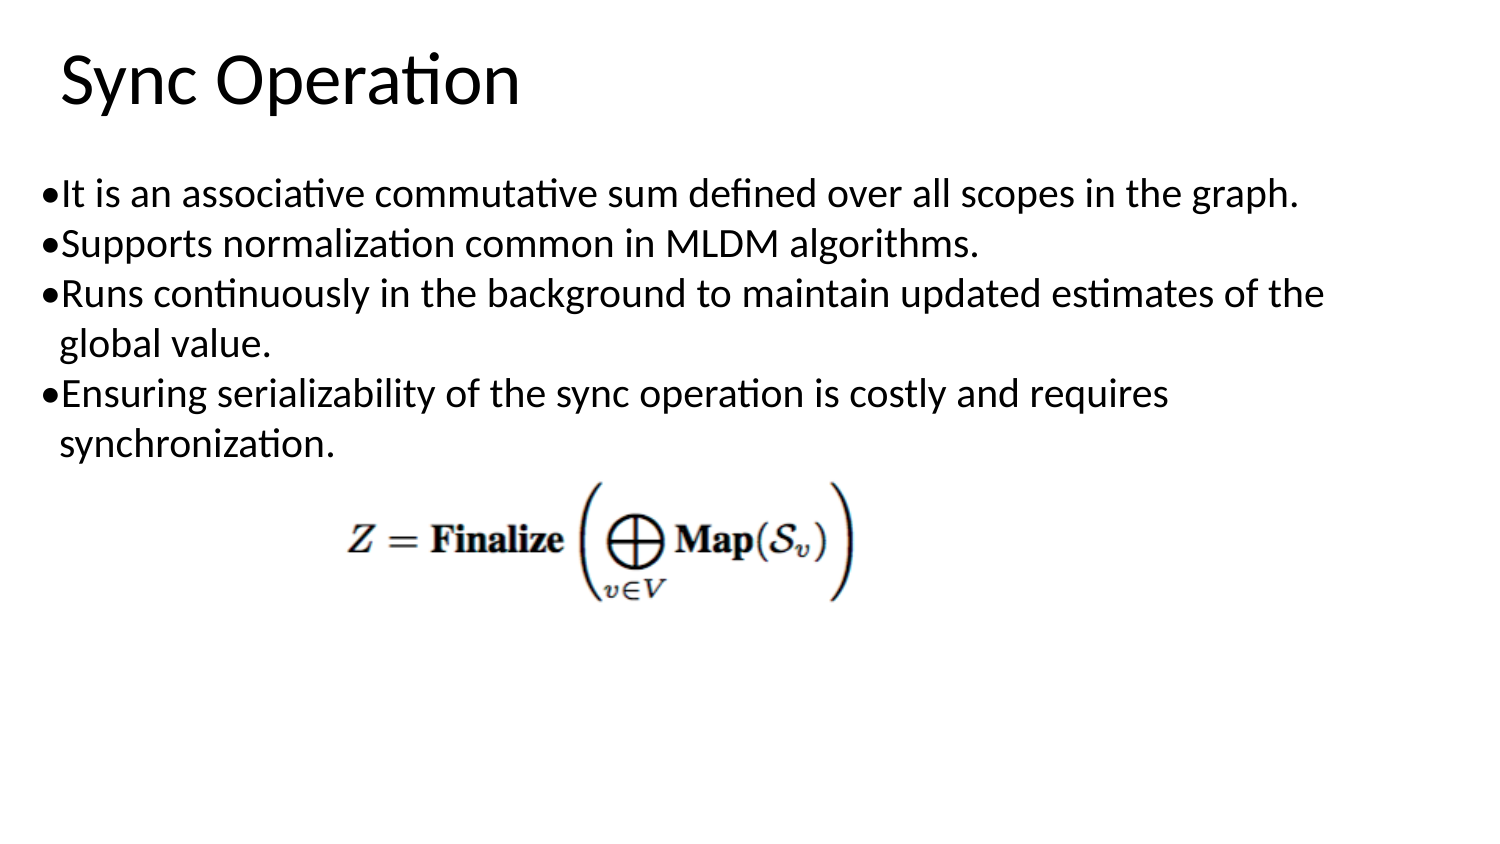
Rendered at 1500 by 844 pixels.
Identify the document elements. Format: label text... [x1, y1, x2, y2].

picture [271, 471, 997, 678]
subtitle •It is an associative commutative sum defined over all scopes in the graph. •Supports normalization common in MLDM algorithms. •Runs continuously in the background to maintain updated estimates of the global value. •Ensuring serializability of the sync operation is costly and requires synchronization. [25, 150, 1443, 464]
title Sync Operation [45, 10, 1443, 135]
